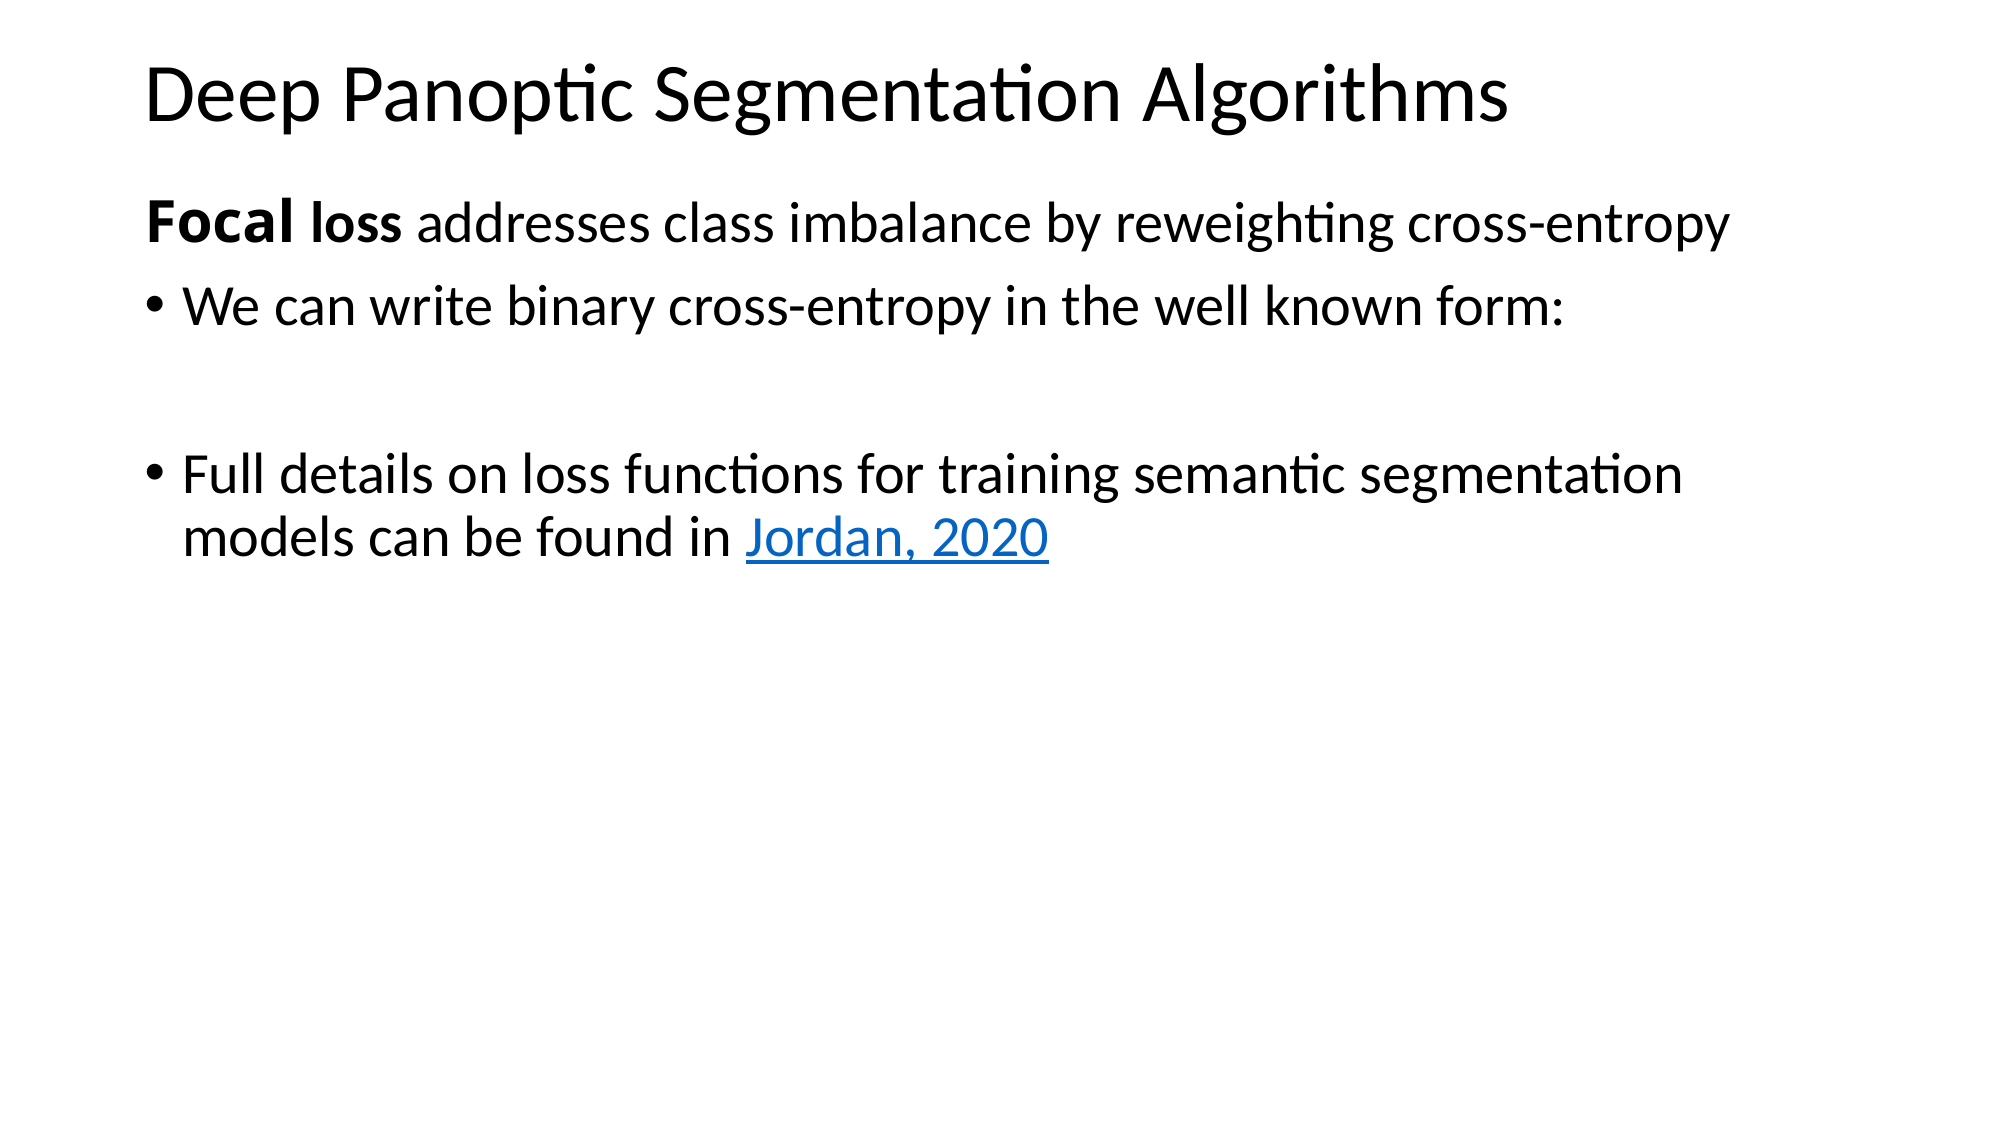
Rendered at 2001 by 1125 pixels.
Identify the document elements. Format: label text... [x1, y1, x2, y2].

title Deep Panoptic Segmentation Algorithms [129, 22, 1855, 166]
